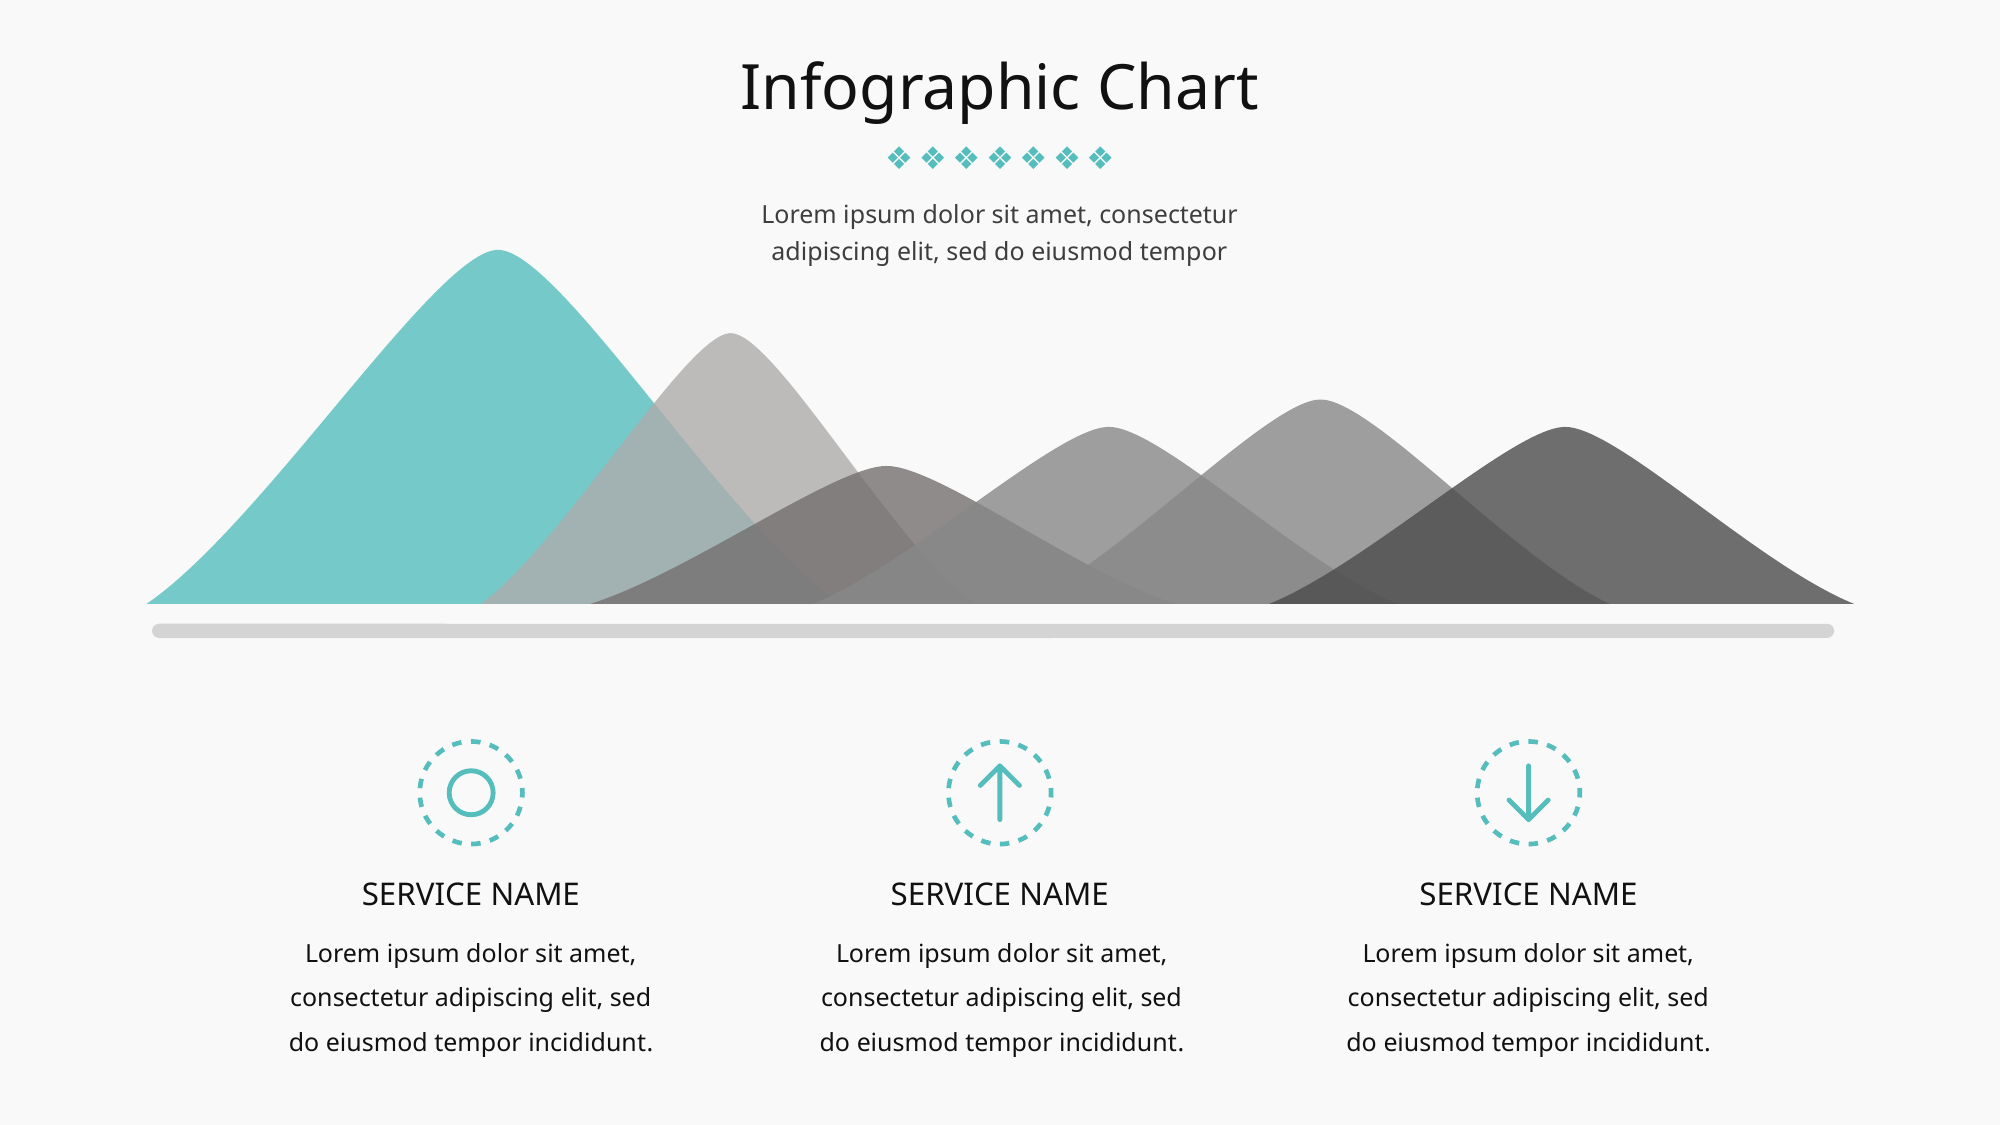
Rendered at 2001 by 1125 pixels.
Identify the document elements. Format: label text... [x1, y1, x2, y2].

text_box [1475, 797, 1482, 808]
text_box [951, 814, 961, 826]
text_box [1572, 806, 1581, 817]
text_box [1048, 787, 1054, 798]
text_box [451, 838, 463, 846]
text_box [1032, 753, 1043, 764]
text_box [1561, 822, 1572, 833]
text_box [1561, 753, 1572, 764]
text_box [1017, 742, 1029, 752]
text_box [514, 806, 523, 817]
text_box [999, 840, 1010, 847]
text_box [423, 814, 433, 826]
text_box Lorem ipsum dolor sit amet, consectetur adipiscing elit, sed do eiusmod tempor incididunt. [1331, 922, 1726, 1057]
text_box [1528, 739, 1539, 745]
text_box [1017, 834, 1029, 843]
text_box [946, 797, 953, 808]
text_box [590, 464, 975, 605]
text_box [812, 425, 1201, 605]
text_box [1508, 740, 1520, 748]
text_box [1577, 787, 1583, 798]
text_box [446, 768, 496, 818]
text_box [1546, 742, 1557, 752]
text_box ❖ [1019, 138, 1048, 176]
text_box [451, 740, 462, 748]
text_box [1506, 763, 1551, 823]
text_box [963, 747, 974, 757]
text_box Lorem ipsum dolor sit amet, consectetur adipiscing elit, sed do eiusmod tempor incididunt. [274, 922, 668, 1057]
text_box [488, 742, 500, 752]
text_box ❖ [885, 138, 914, 176]
text_box [1043, 806, 1052, 817]
text_box [1043, 768, 1052, 780]
text_box ❖ [1053, 138, 1082, 176]
text_box [488, 834, 500, 843]
text_box [963, 829, 975, 839]
text_box [1546, 834, 1557, 843]
text_box ❖ [985, 138, 1015, 176]
text_box [150, 622, 1836, 640]
text_box [1475, 778, 1482, 789]
text_box Infographic Chart [740, 47, 1260, 123]
text_box SERVICE NAME [890, 873, 1110, 912]
text_box [435, 829, 446, 839]
text_box [951, 760, 961, 772]
text_box Lorem ipsum dolor sit amet, consectetur adipiscing elit, sed do eiusmod tempor [703, 190, 1296, 266]
text_box ❖ [918, 138, 947, 176]
text_box [999, 739, 1010, 745]
text_box [470, 739, 481, 745]
text_box Lorem ipsum dolor sit amet, consectetur adipiscing elit, sed do eiusmod tempor incididunt. [805, 922, 1199, 1057]
text_box ❖ [952, 138, 981, 176]
text_box [977, 763, 1022, 823]
text_box [478, 332, 858, 605]
text_box ❖ [1086, 138, 1115, 176]
text_box [504, 753, 514, 764]
text_box [1032, 822, 1043, 833]
text_box SERVICE NAME [1419, 873, 1638, 912]
text_box [980, 838, 991, 846]
text_box [1528, 840, 1539, 847]
text_box [514, 768, 523, 780]
text_box [1492, 829, 1503, 839]
text_box [504, 822, 514, 833]
text_box [143, 248, 654, 605]
text_box [471, 840, 482, 847]
text_box [1480, 760, 1490, 772]
text_box [417, 797, 424, 808]
text_box [417, 778, 424, 789]
text_box [1572, 768, 1581, 780]
text_box [1509, 838, 1520, 846]
text_box SERVICE NAME [361, 873, 581, 912]
text_box [1024, 398, 1452, 605]
text_box [434, 747, 446, 757]
text_box [946, 778, 953, 789]
text_box [980, 740, 991, 748]
text_box [1268, 425, 1855, 605]
text_box [422, 760, 432, 772]
text_box [519, 787, 525, 798]
text_box [1492, 747, 1503, 757]
text_box [1480, 814, 1490, 826]
